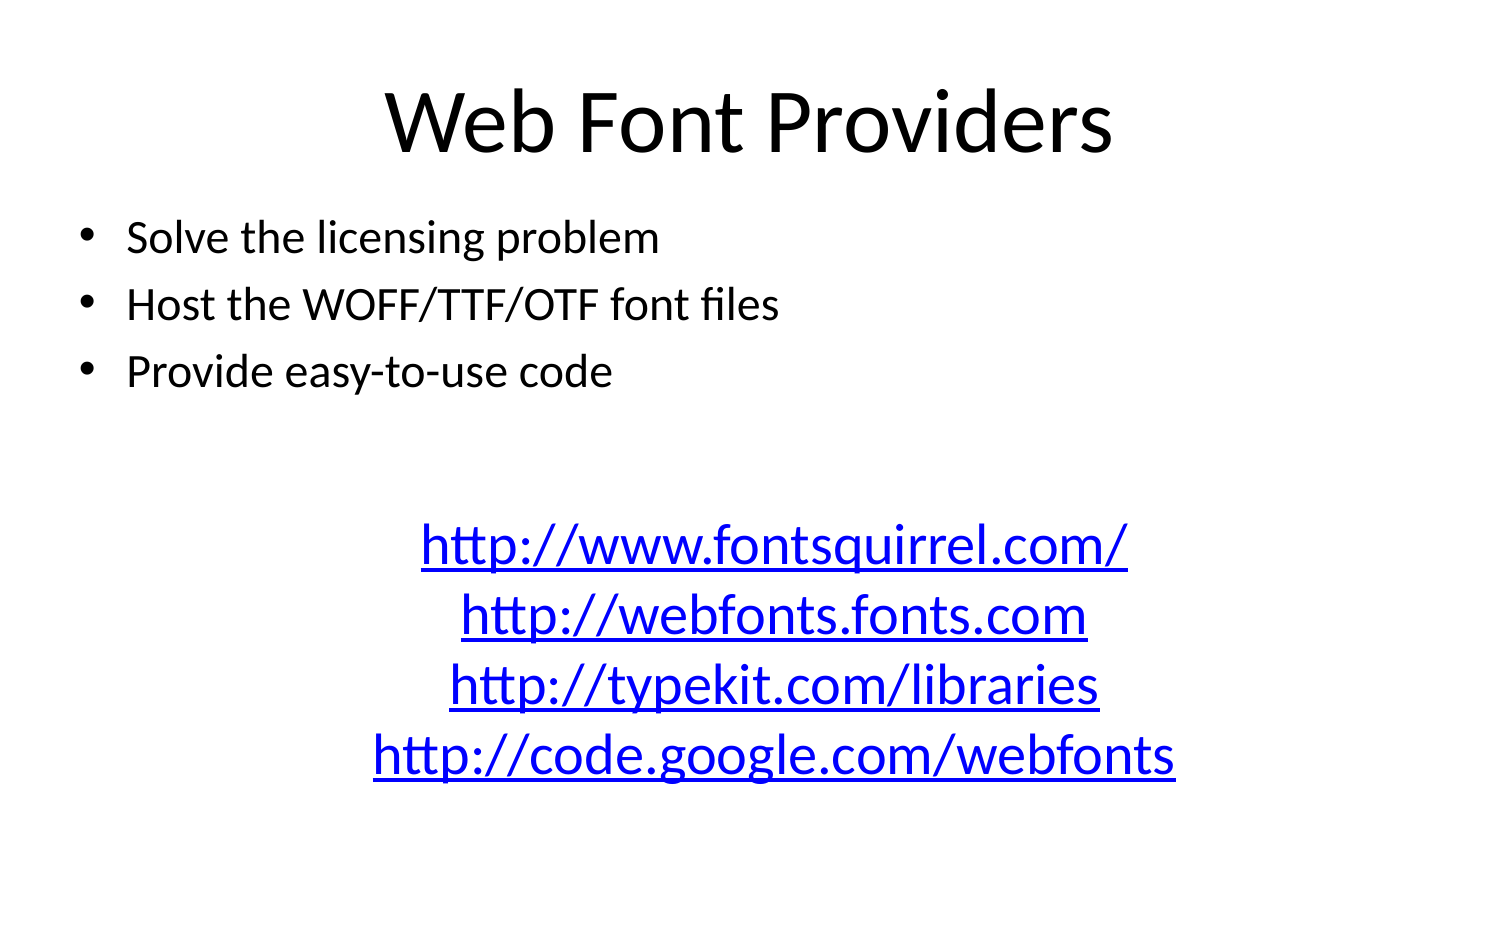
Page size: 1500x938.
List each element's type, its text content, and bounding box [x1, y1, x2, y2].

text_box http://www.fontsquirrel.com/ http://webfonts.fonts.com http://typekit.com/libraries http://code.google.com/webfonts [360, 499, 1188, 792]
title Web Font Providers [75, 37, 1425, 194]
list Solve the licensing problem Host the WOFF/TTF/OTF font files Provide easy-to-use code [63, 197, 1436, 407]
